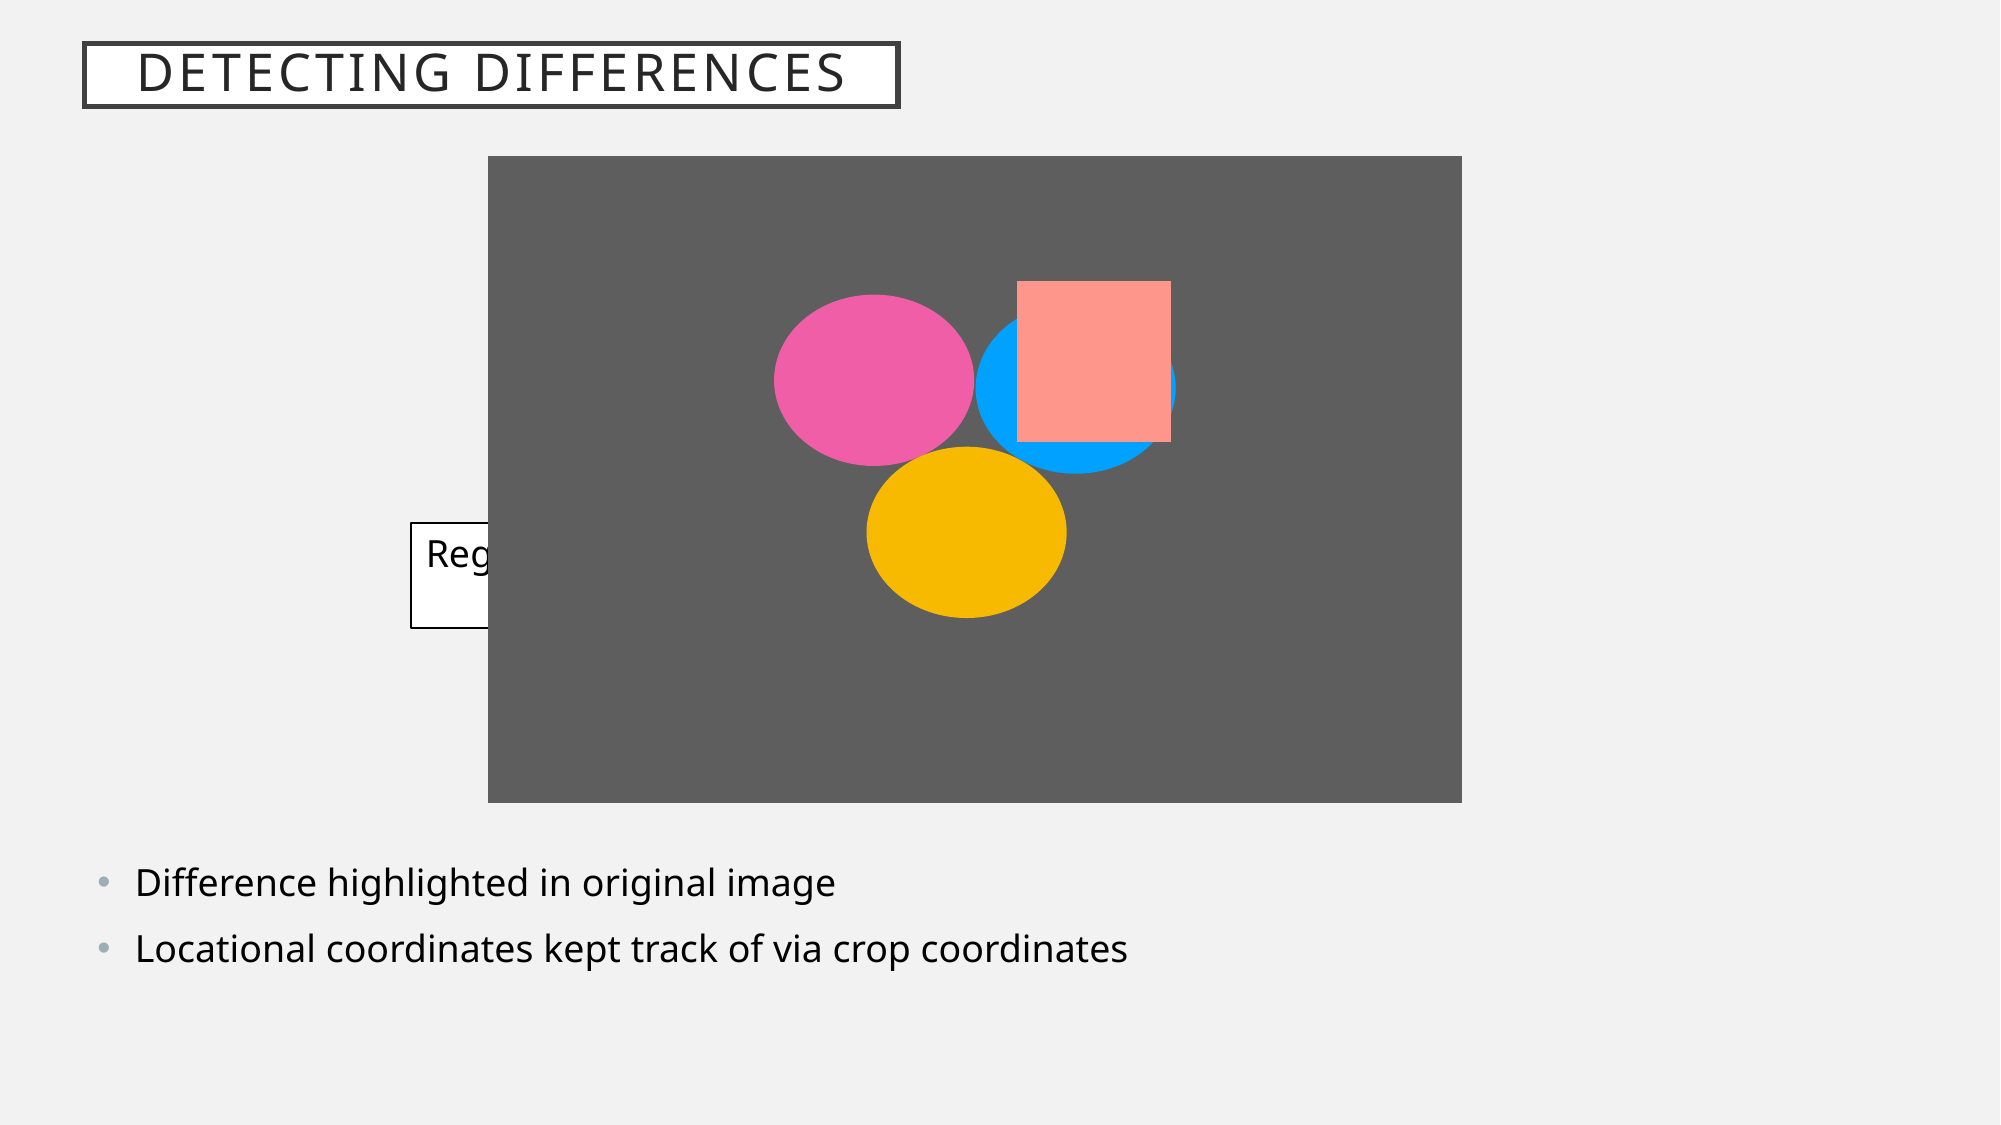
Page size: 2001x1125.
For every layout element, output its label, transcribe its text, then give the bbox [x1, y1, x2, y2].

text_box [487, 156, 1463, 804]
list Difference highlighted in original image Locational coordinates kept track of via crop coordinates [82, 851, 1351, 1125]
text_box Region 1: Grey: 200 Yellow: 400 [411, 523, 487, 628]
text_box Detecting differences [84, 43, 899, 107]
